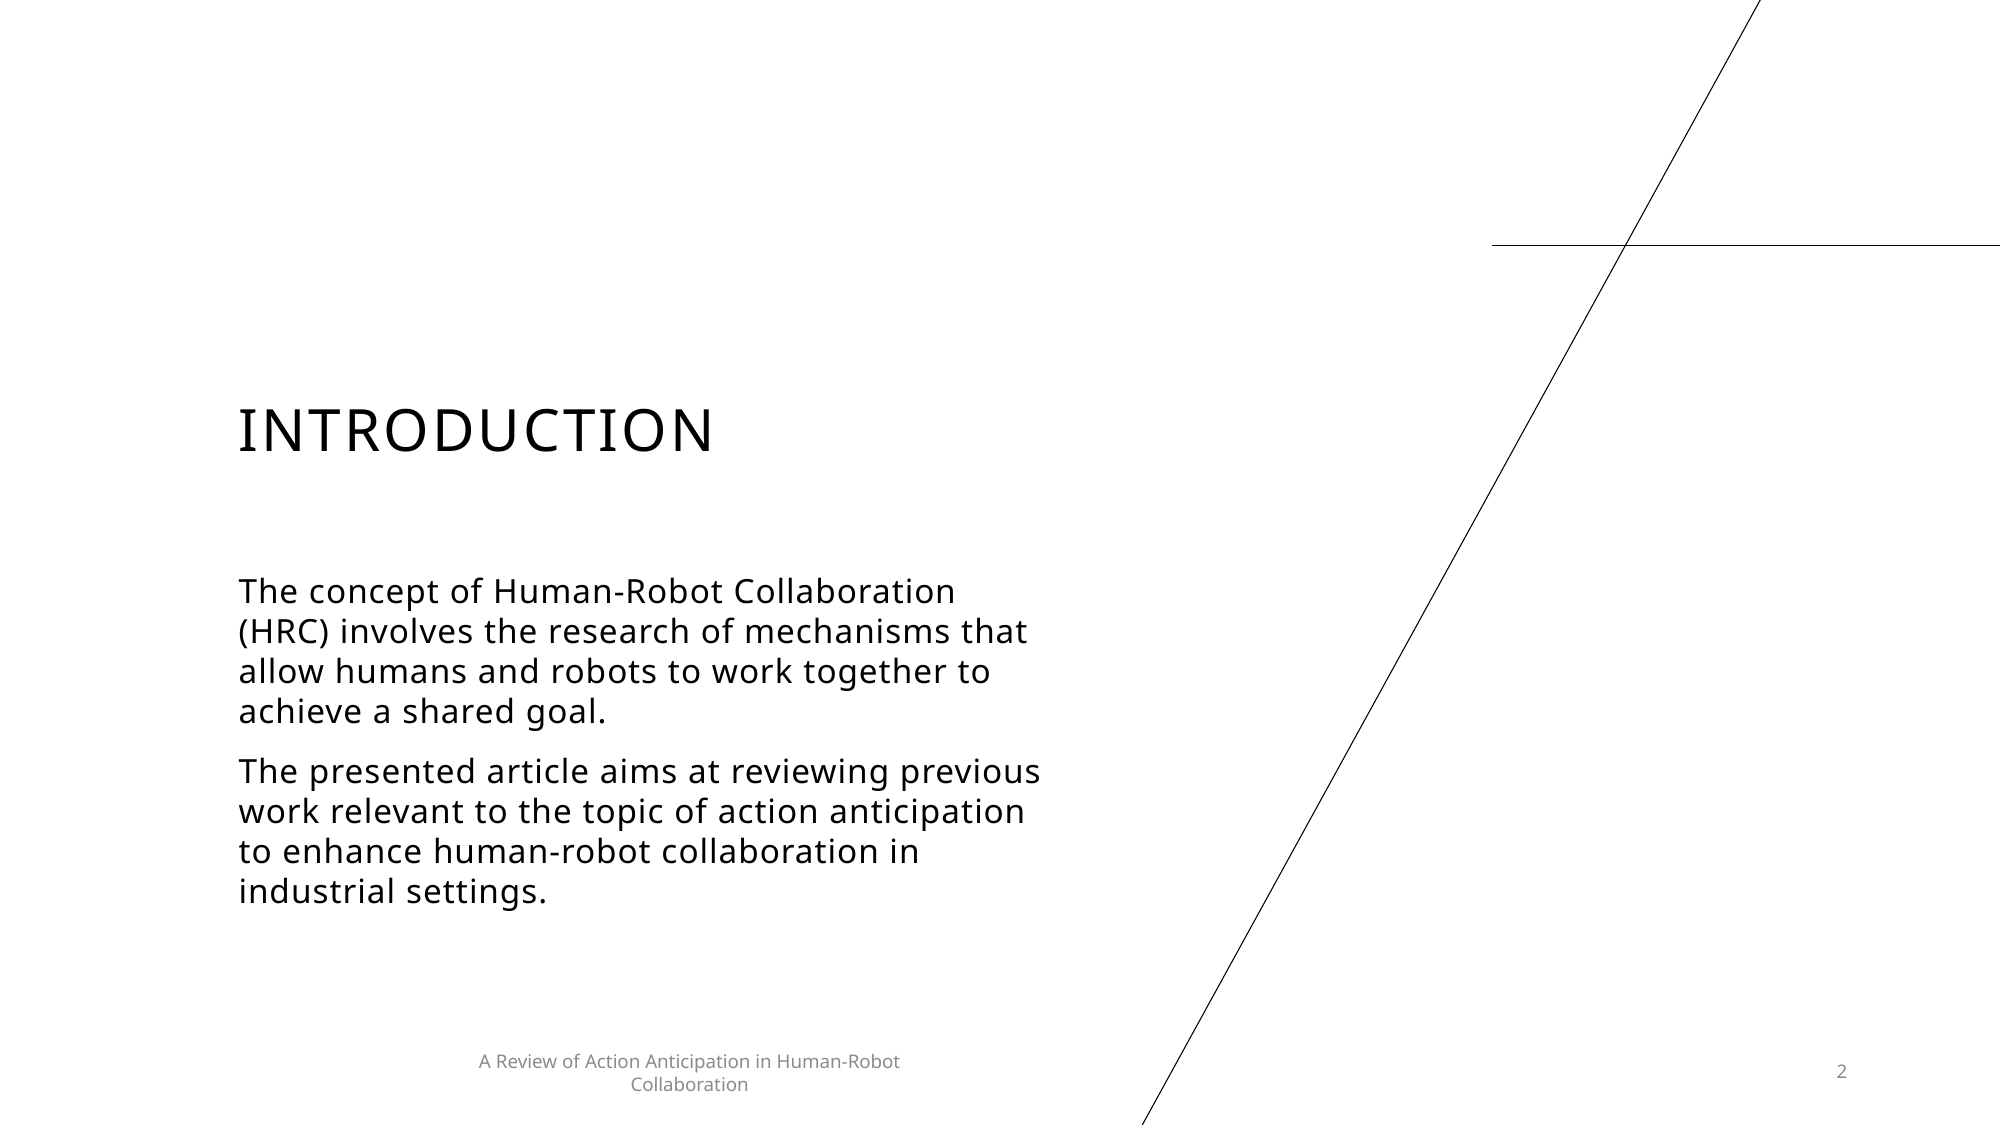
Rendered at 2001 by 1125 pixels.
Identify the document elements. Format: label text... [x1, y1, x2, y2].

list The concept of Human-Robot Collaboration (HRC) involves the research of mechanisms that allow humans and robots to work together to achieve a shared goal. The presented article aims at reviewing previous work relevant to the topic of action anticipation to enhance human-robot collaboration in industrial settings. [223, 562, 1062, 947]
title INTRODUCTION [223, 274, 1062, 472]
footer A Review of Action Anticipation in Human-Robot Collaboration [404, 1042, 975, 1103]
slide_number 2 [1412, 1042, 1863, 1103]
